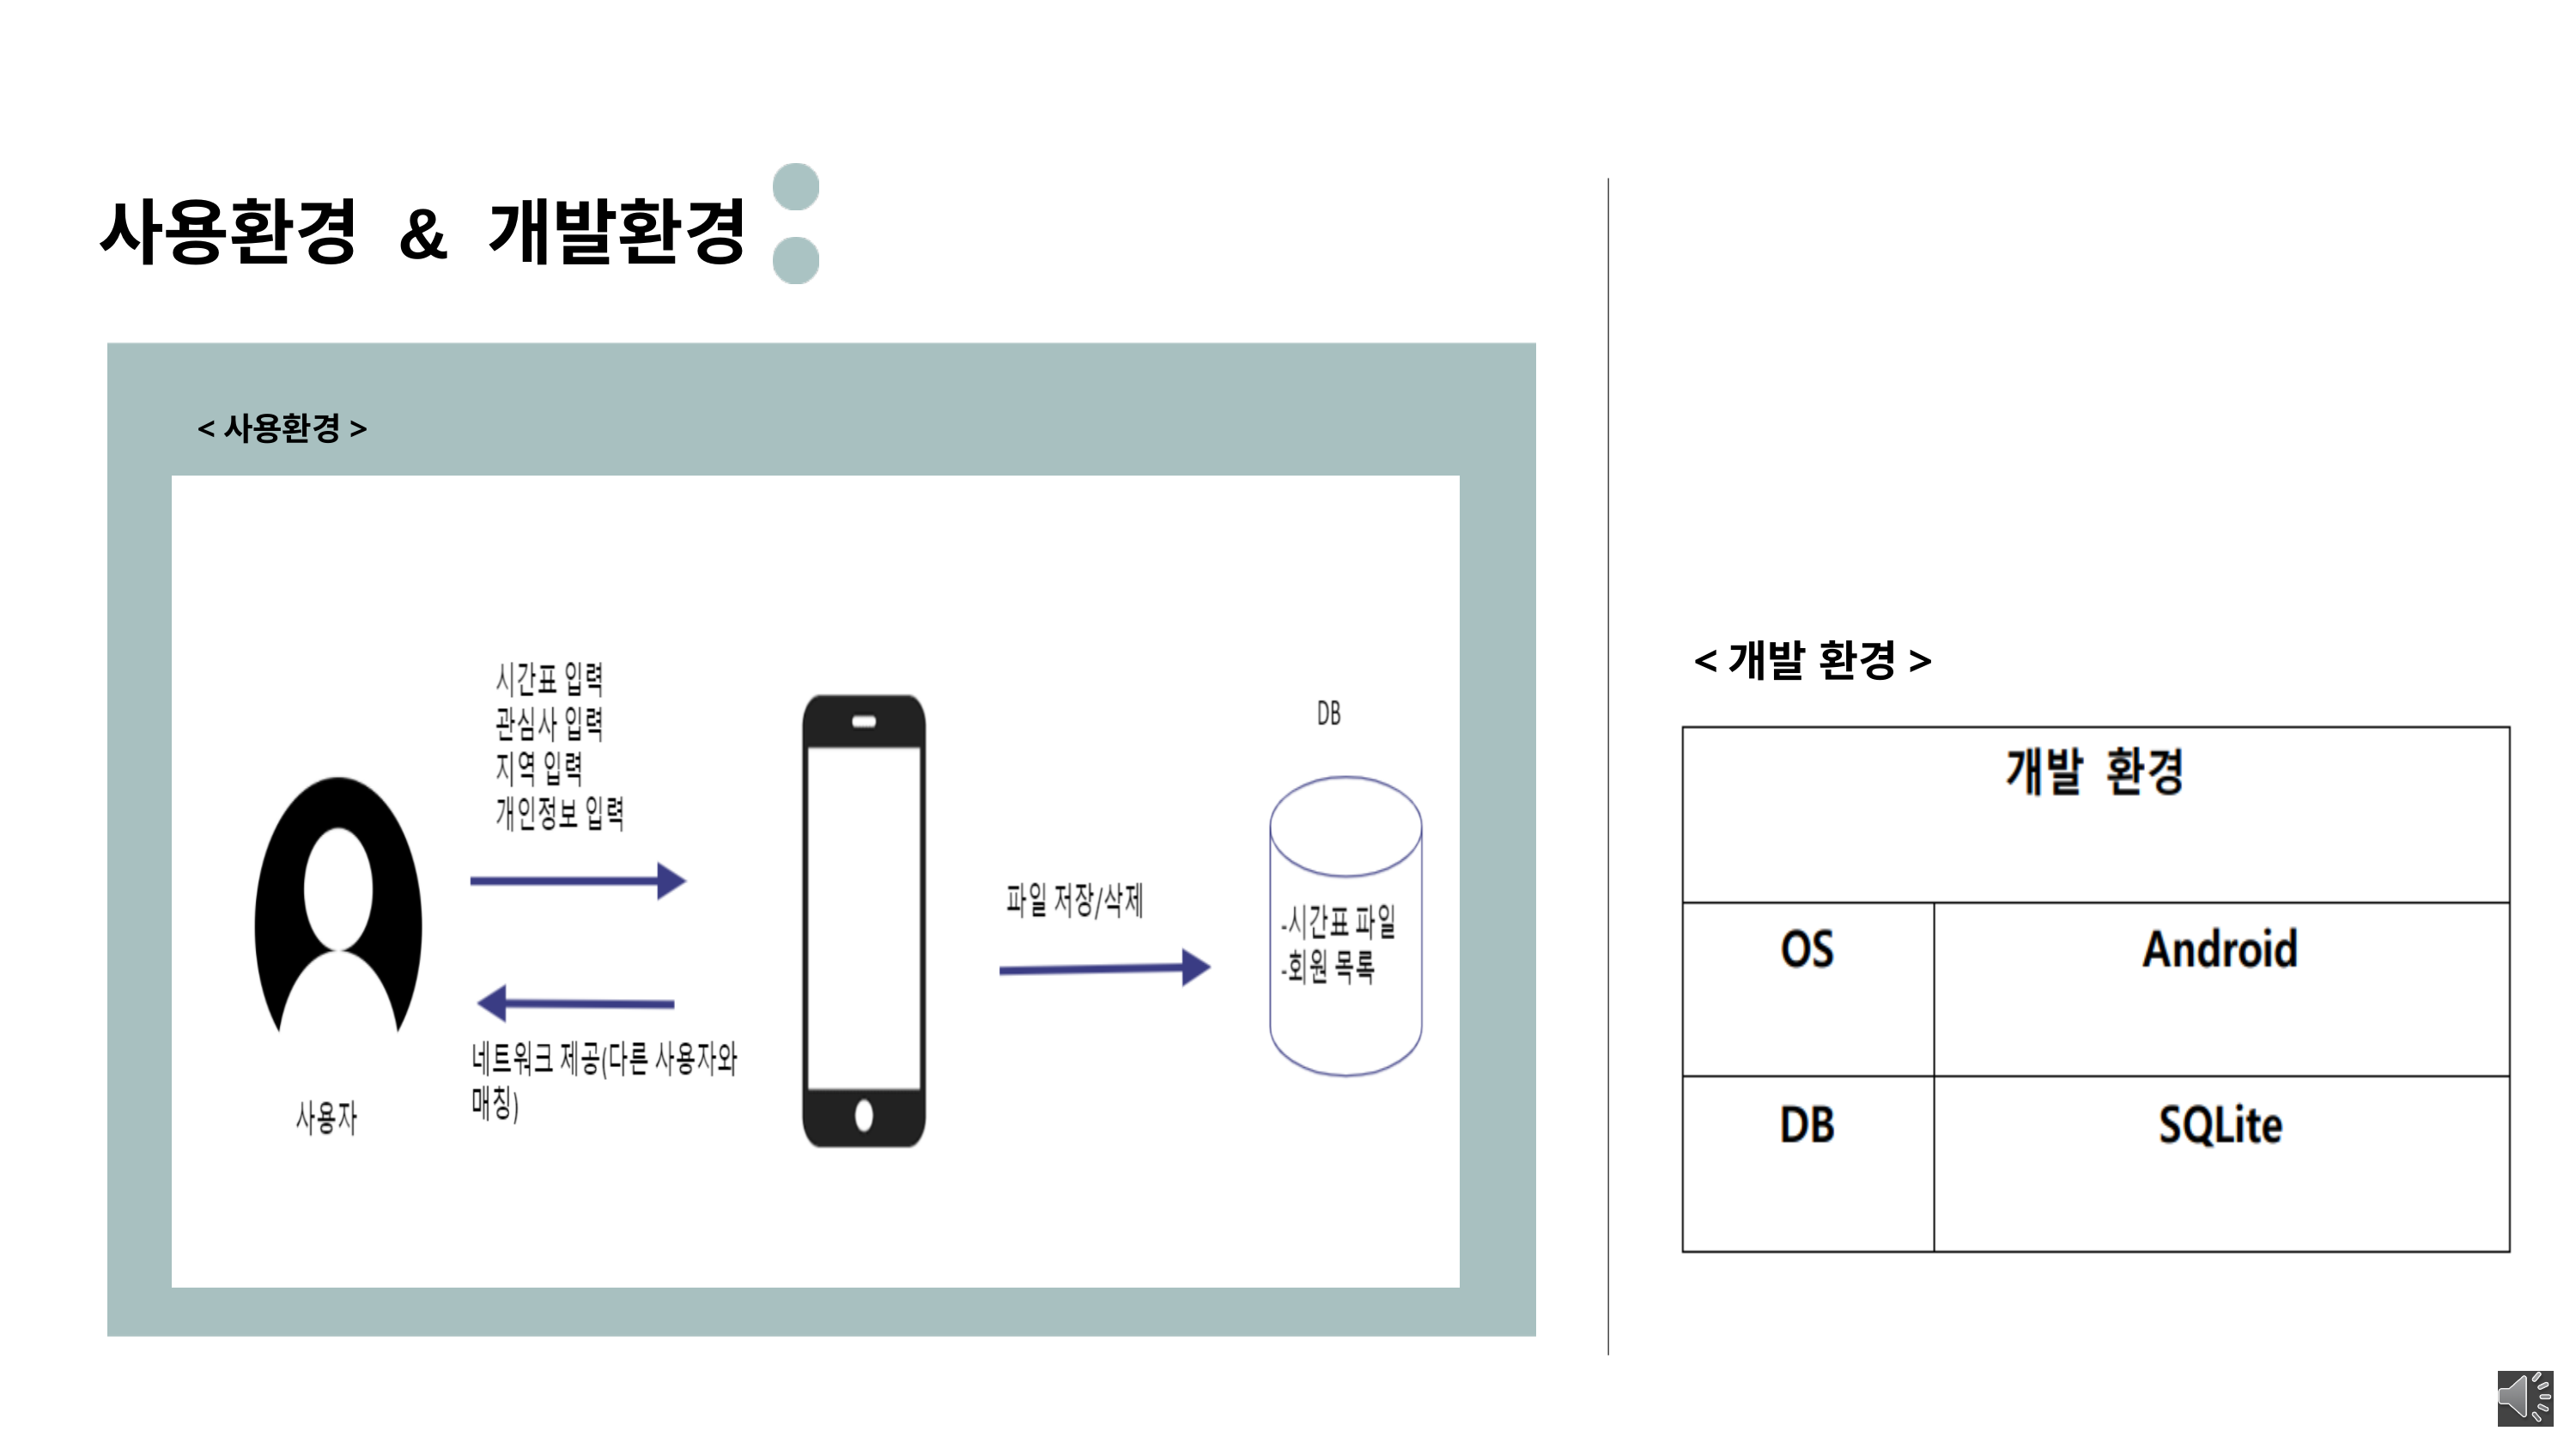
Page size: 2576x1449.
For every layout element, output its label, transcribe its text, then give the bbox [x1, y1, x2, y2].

picture [171, 475, 1460, 1288]
text_box 사용환경 & 개발환경 [85, 180, 1042, 338]
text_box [106, 343, 1536, 1337]
picture [1648, 681, 2534, 1295]
text_box <개발 환경> [1680, 627, 2035, 680]
picture [2497, 1369, 2555, 1428]
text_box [772, 163, 819, 284]
